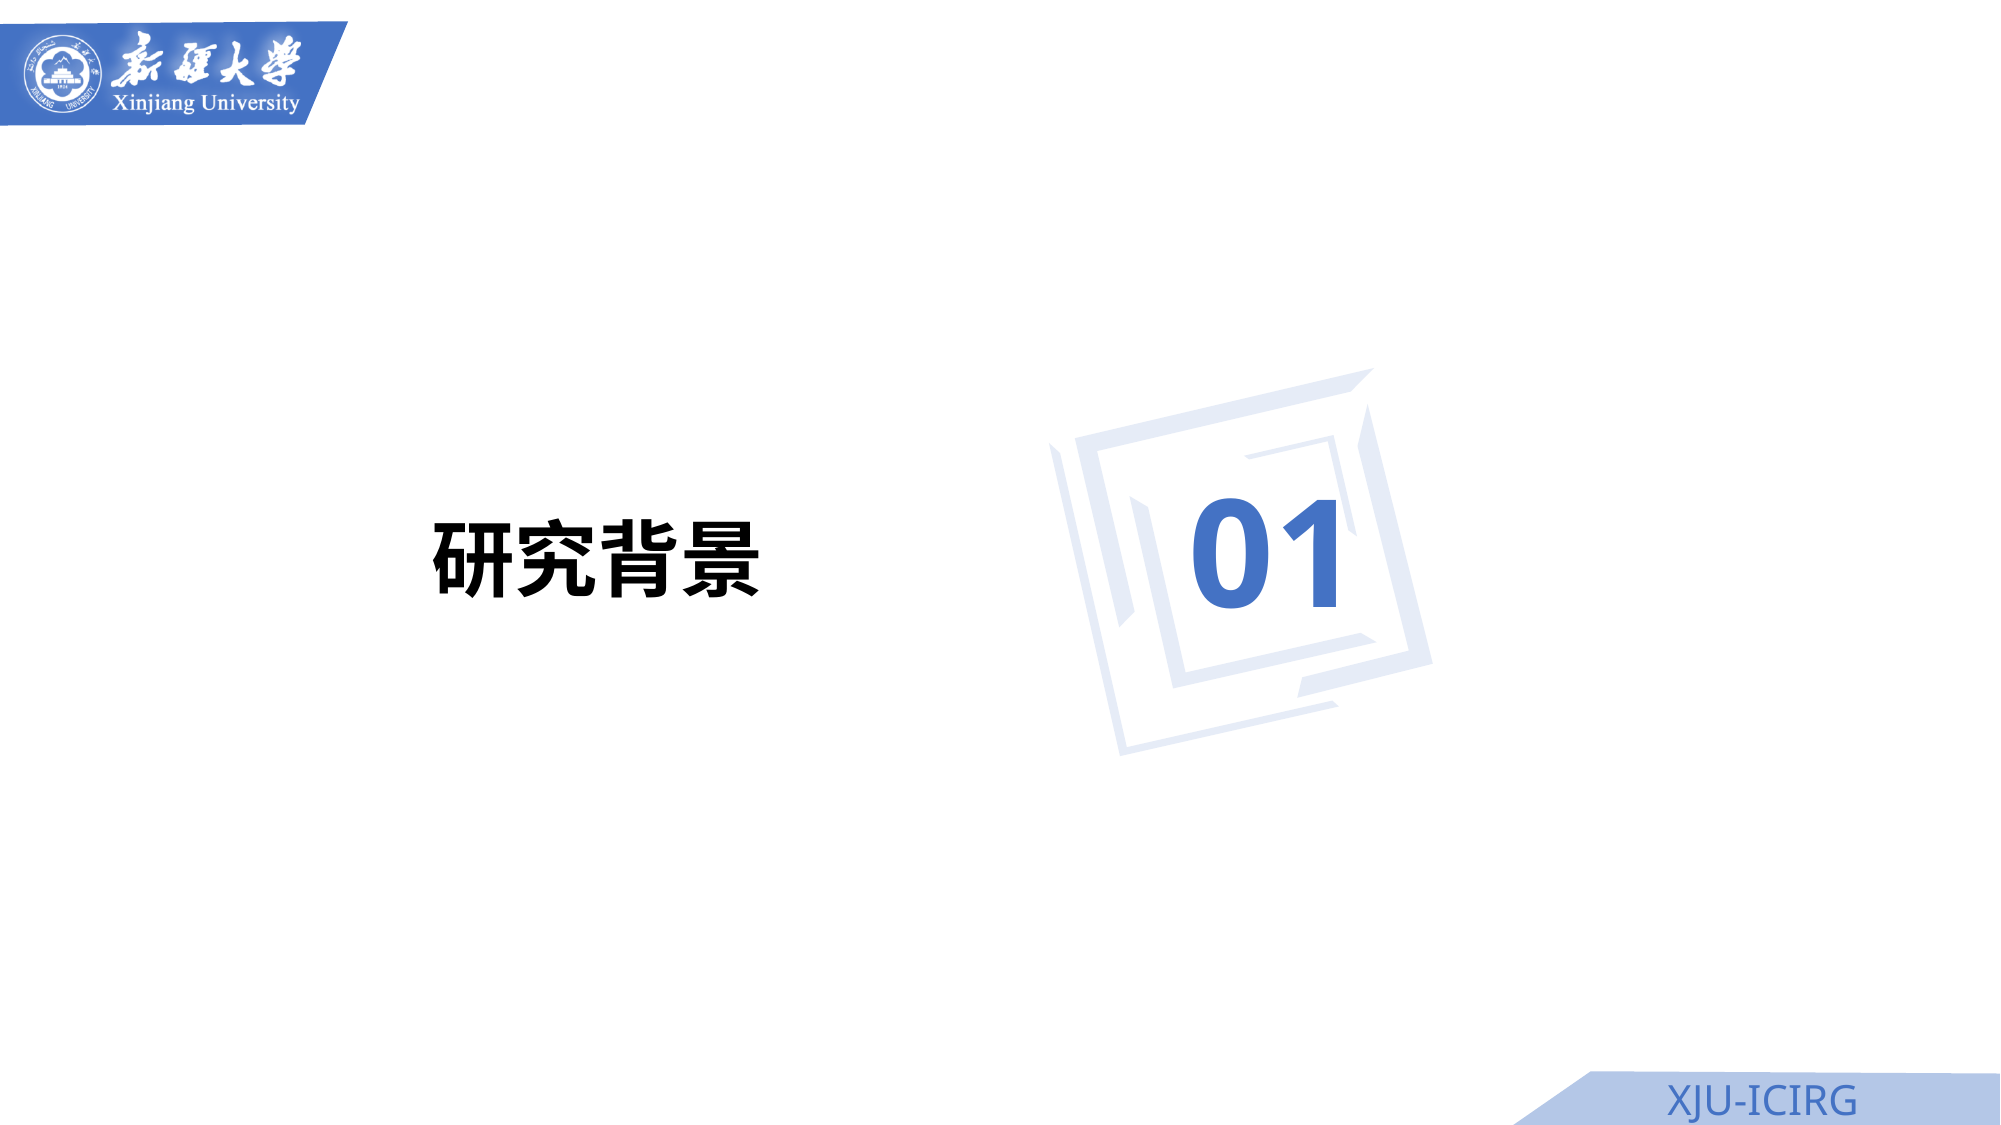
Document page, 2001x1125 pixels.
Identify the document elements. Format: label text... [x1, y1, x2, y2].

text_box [1086, 395, 1409, 730]
text_box XJU-ICIRG [1511, 1070, 2000, 1125]
text_box 研究背景 [416, 499, 1020, 614]
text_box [0, 21, 349, 126]
